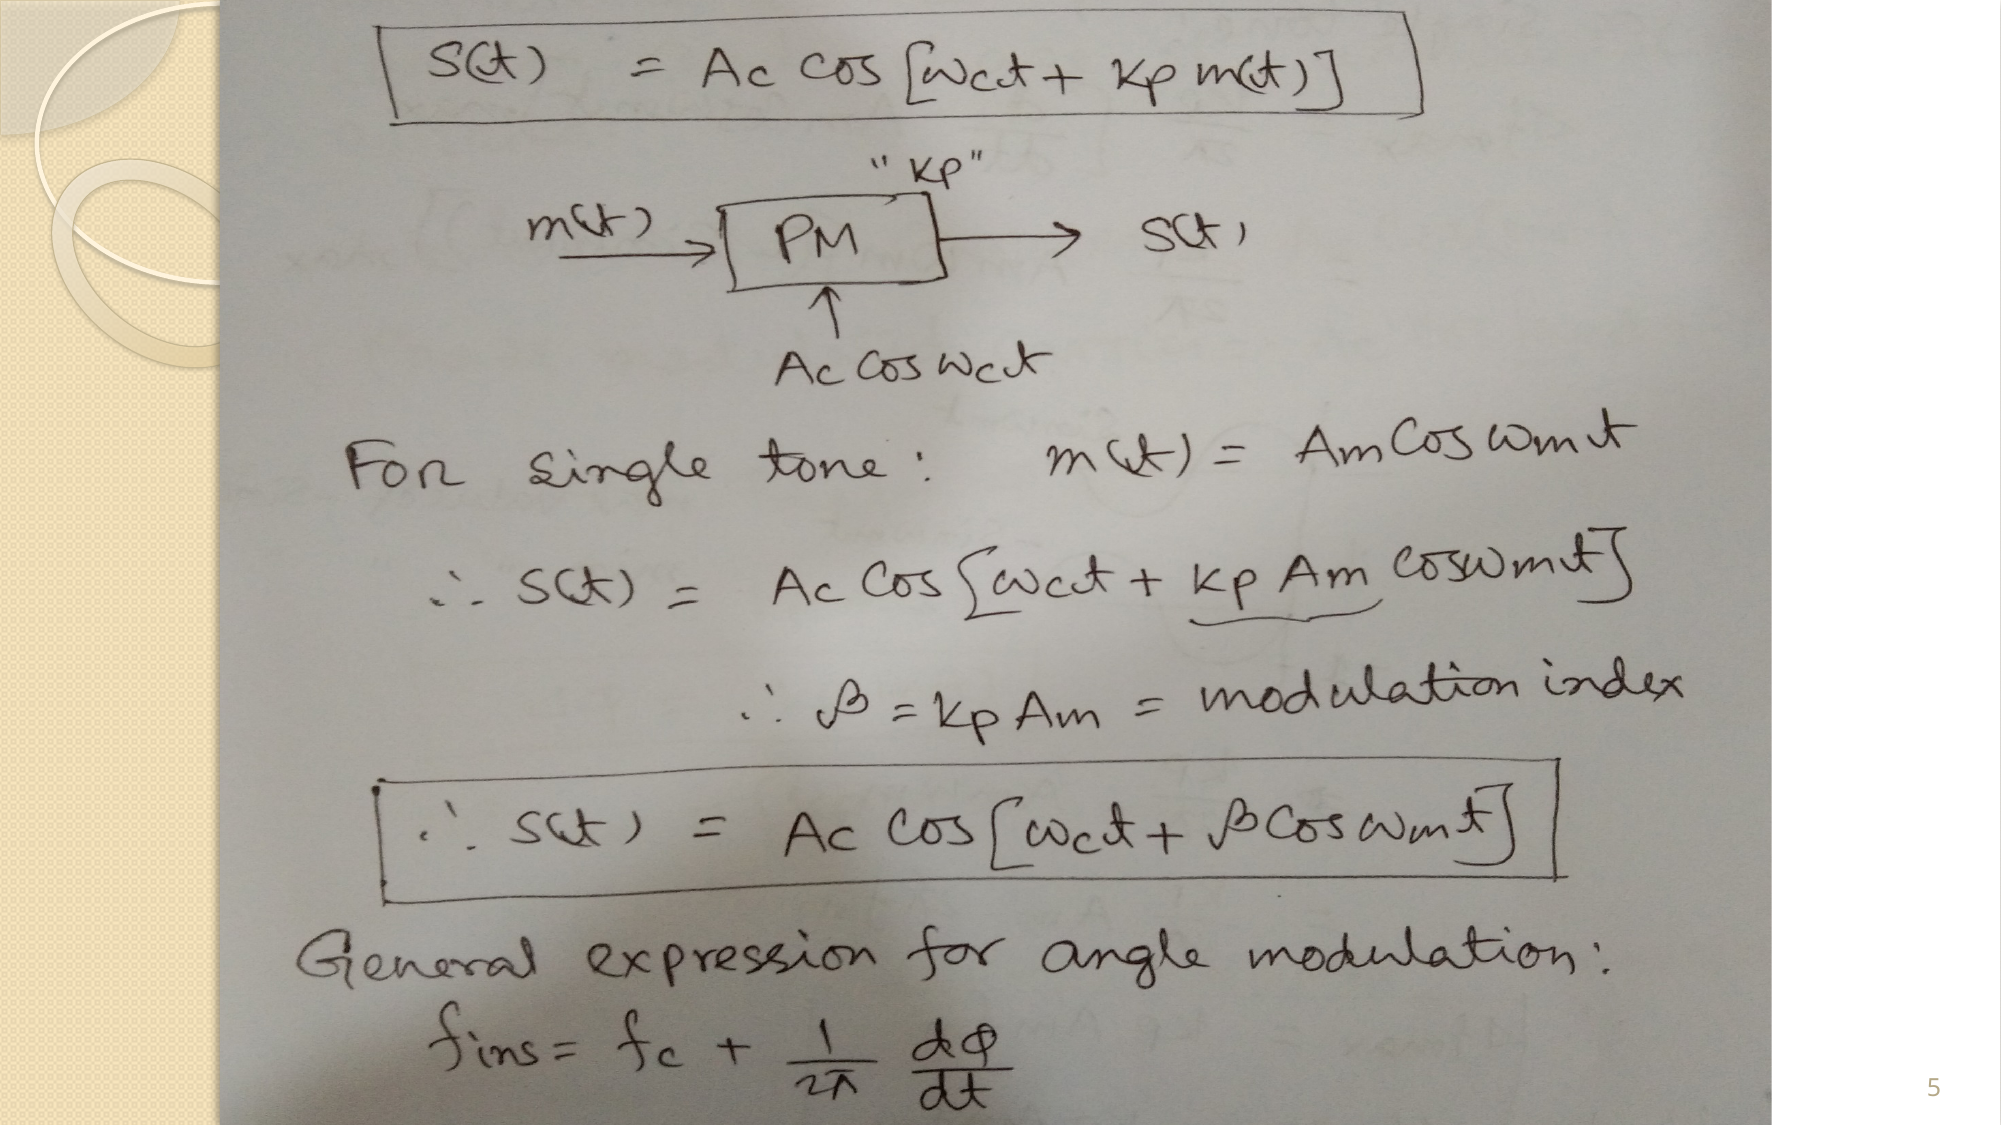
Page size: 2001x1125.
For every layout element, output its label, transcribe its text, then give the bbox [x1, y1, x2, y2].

slide_number 5 [1883, 1034, 1984, 1113]
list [219, 0, 1772, 1125]
